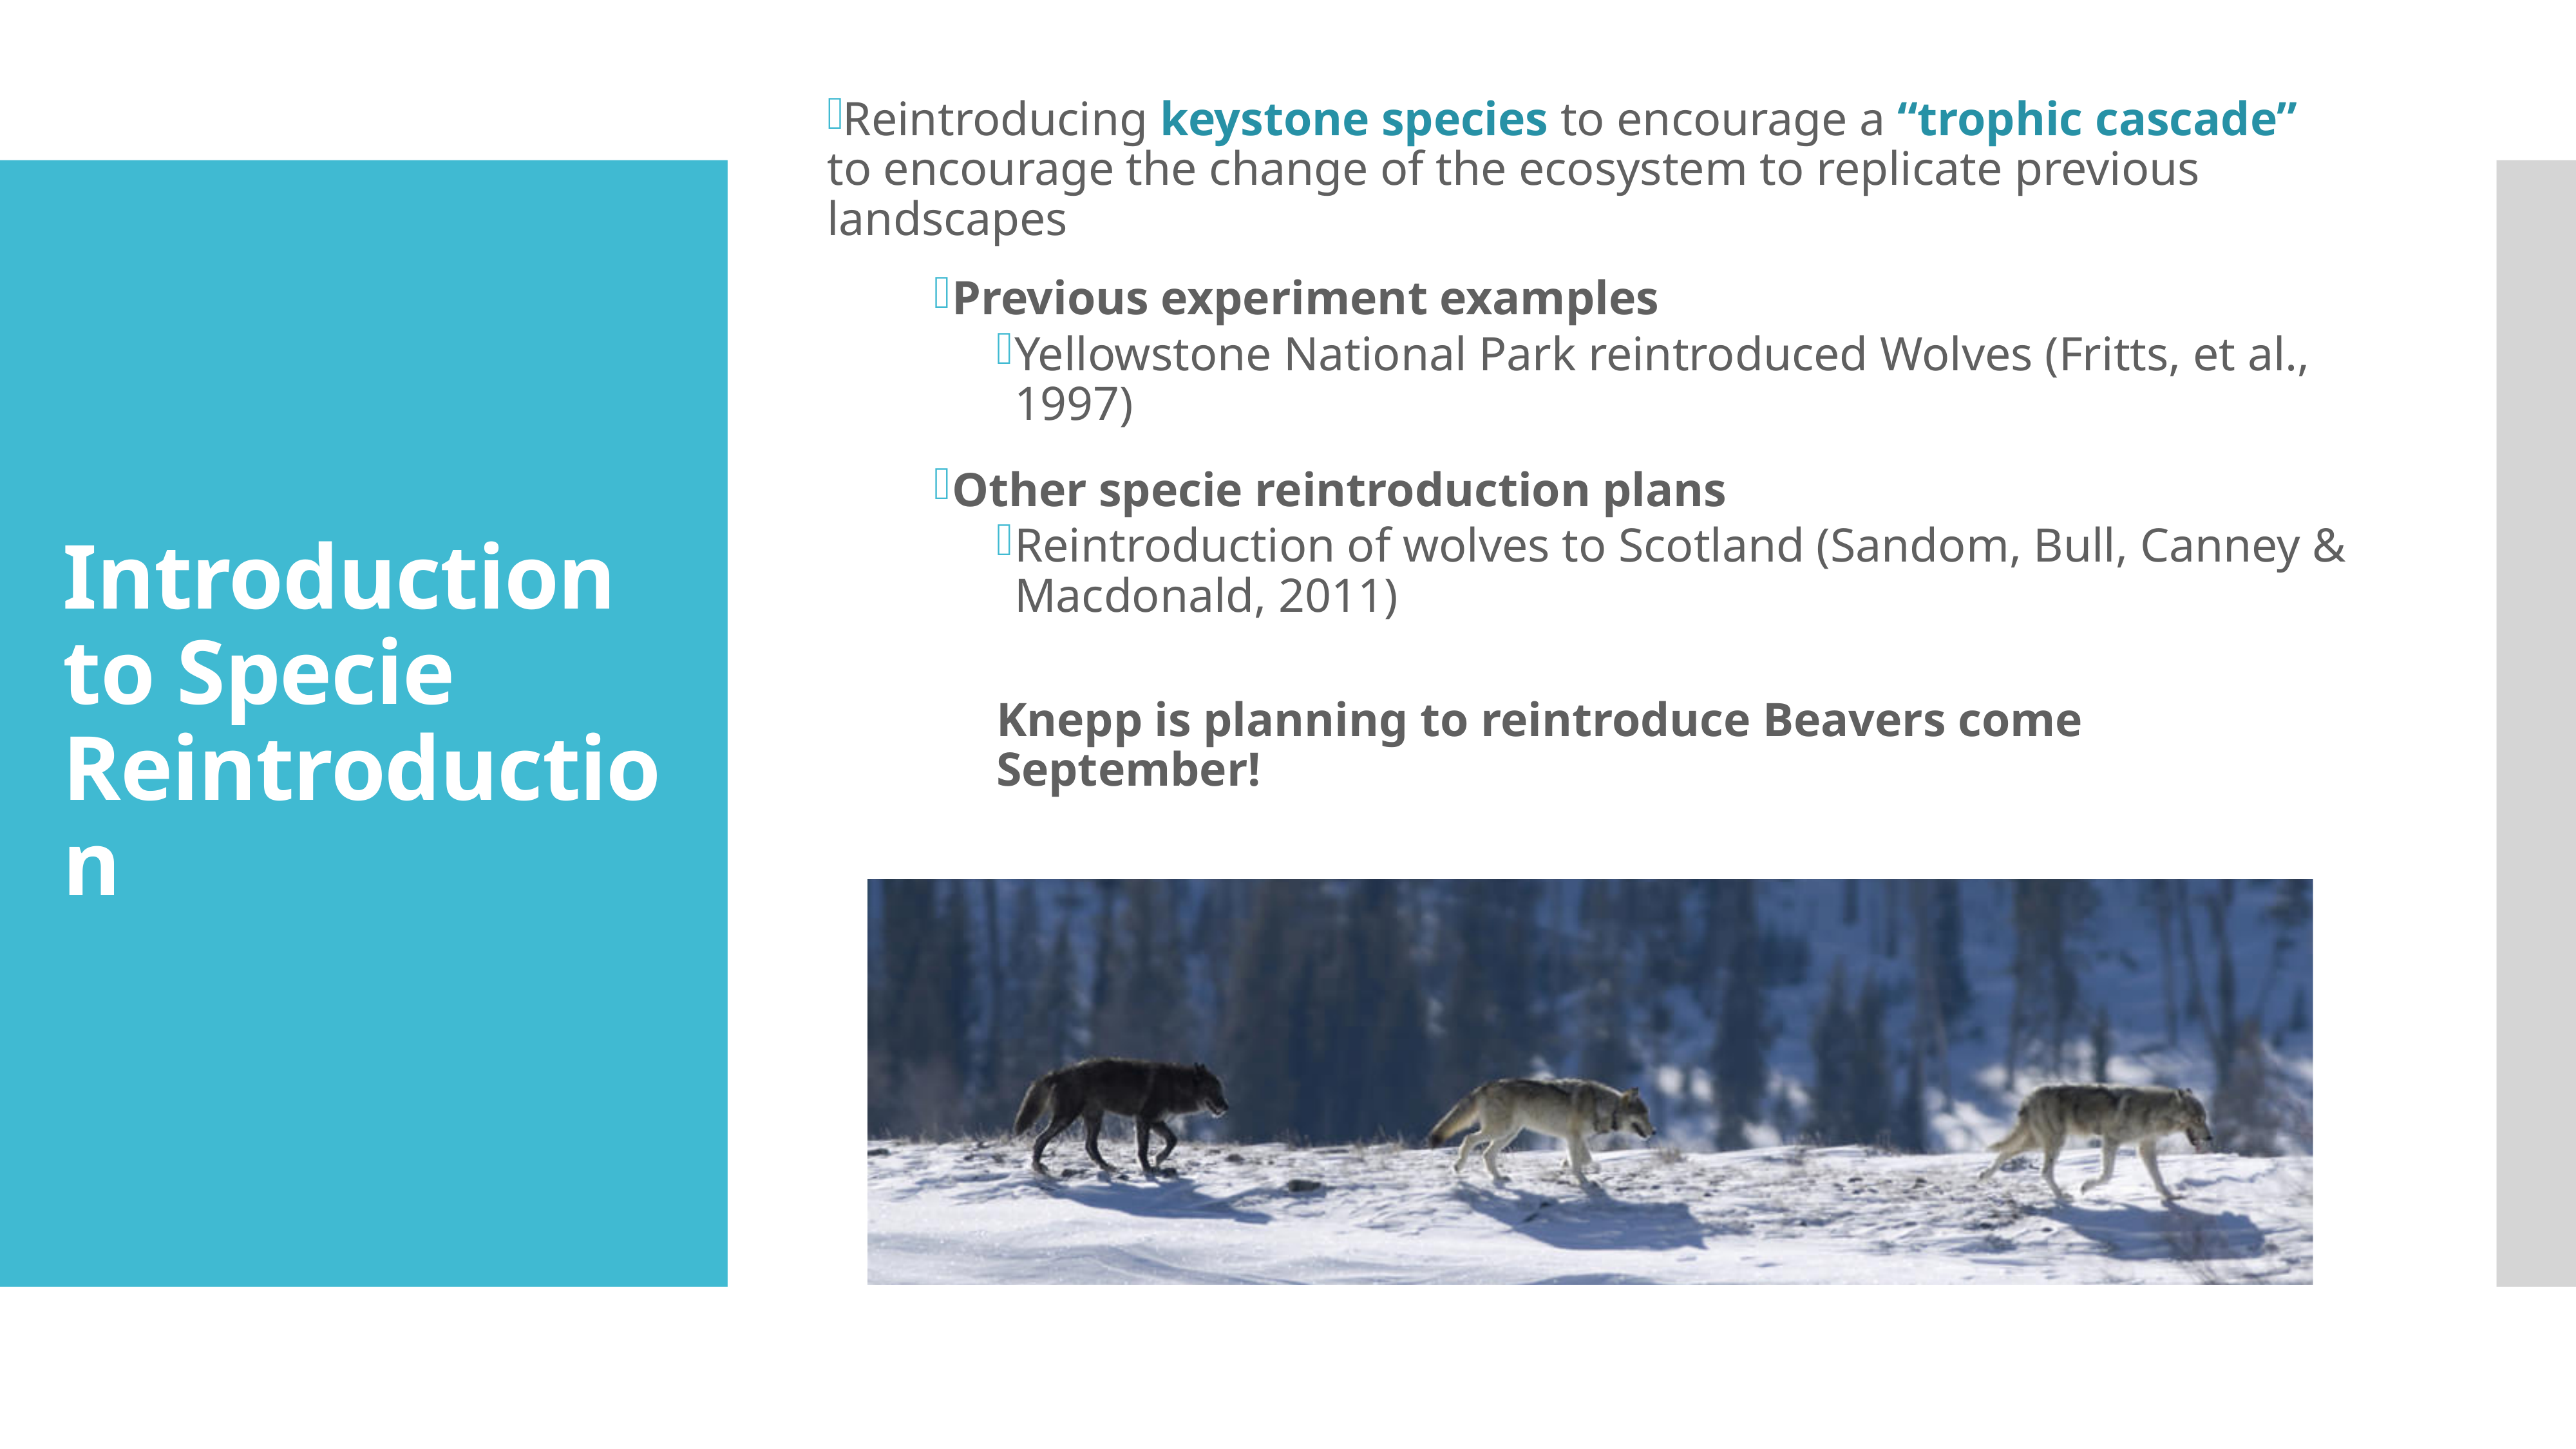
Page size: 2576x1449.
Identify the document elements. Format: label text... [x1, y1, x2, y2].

title Introduction to Specie Reintroduction [53, 237, 676, 1210]
picture [867, 879, 2313, 1285]
text_box [0, 160, 728, 1287]
text_box [2496, 160, 2576, 1287]
list Reintroducing keystone species to encourage a “trophic cascade” to encourage the change of the ecosystem to replicate previous landscapes Previous experiment examples Yellowstone National Park reintroduced Wolves (Fritts, et al., 1997) Other specie reintroduction plans Reintroduction of wolves to Scotland (Sandom, Bull, Canney & Macdonald, 2011) Knepp is planning to reintroduce Beavers come September! [817, 91, 2363, 805]
